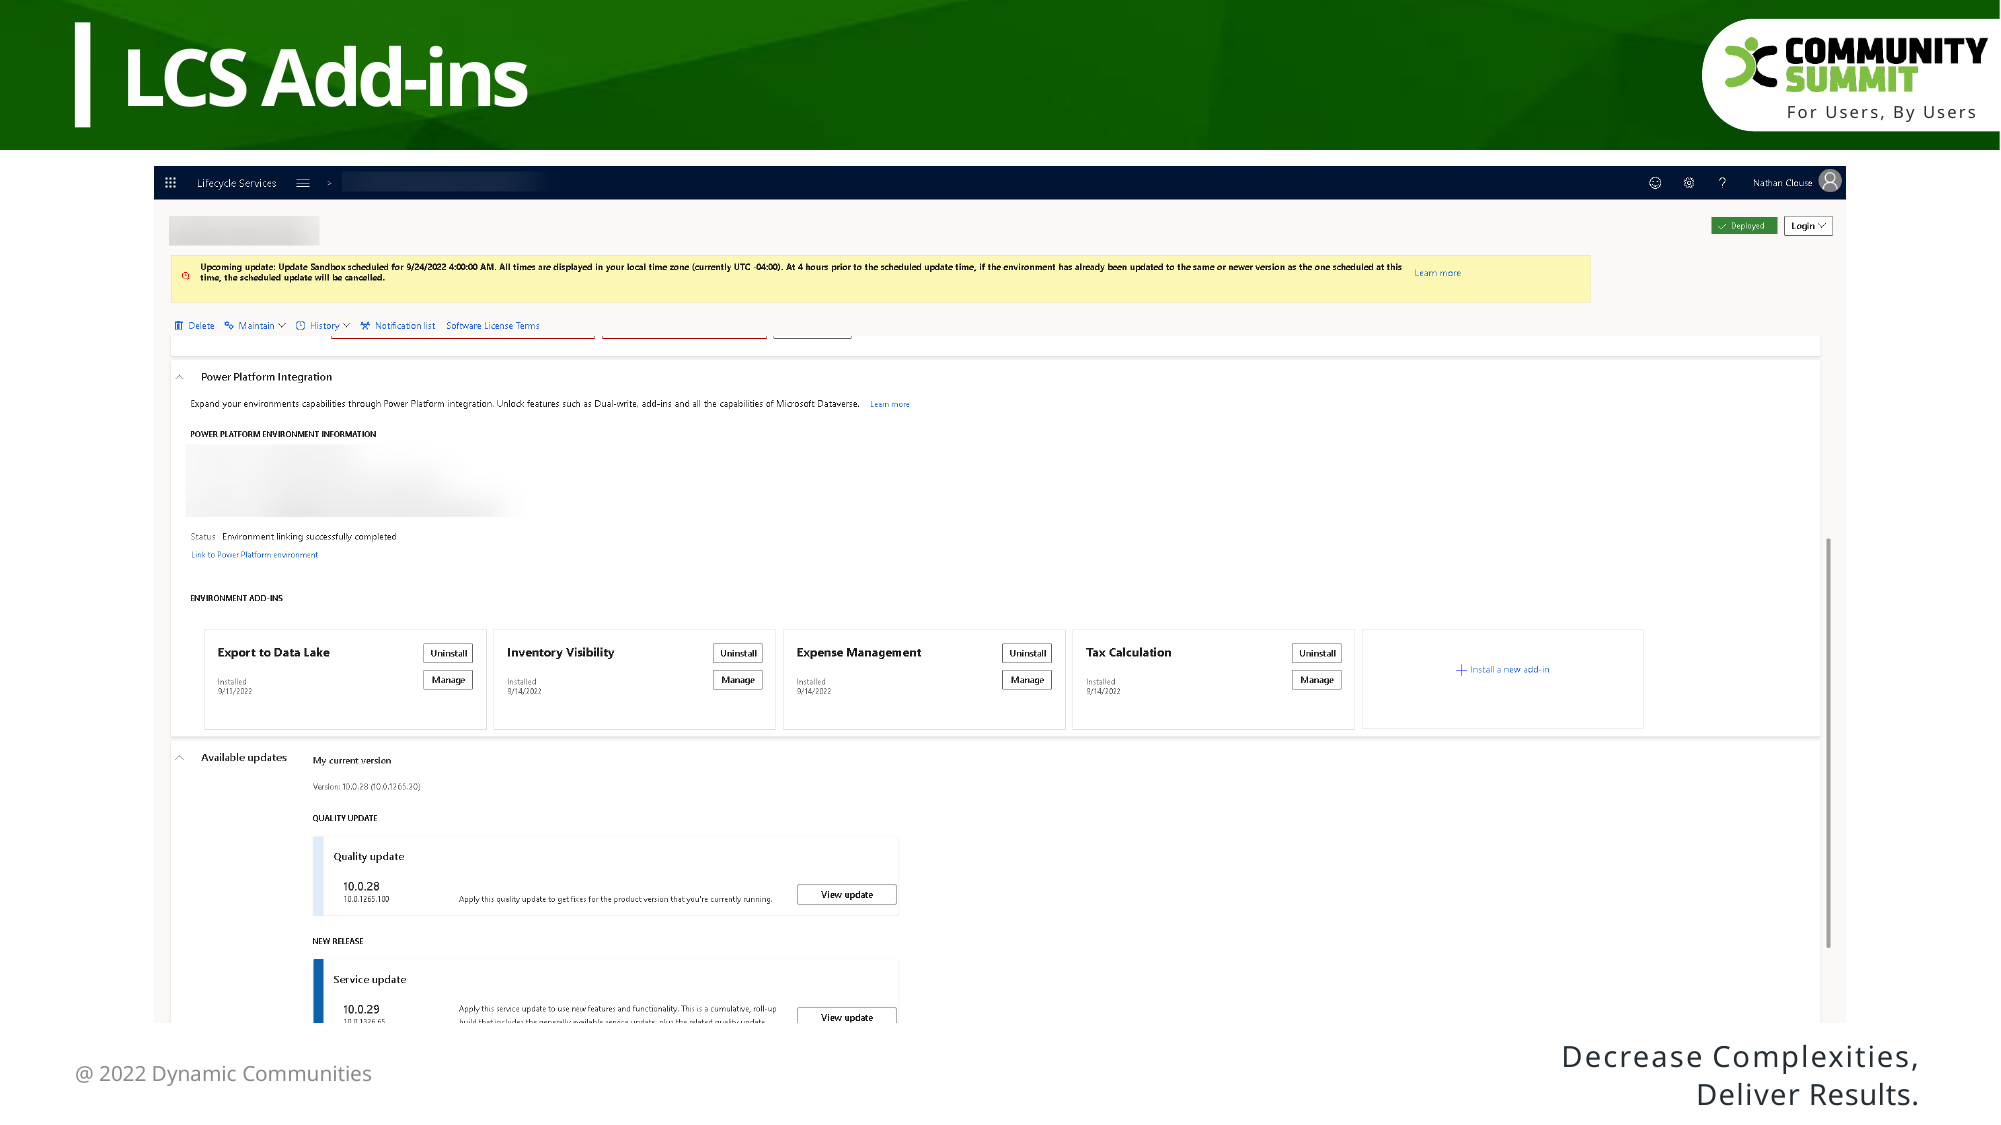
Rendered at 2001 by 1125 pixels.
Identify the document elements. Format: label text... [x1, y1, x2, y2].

list LCS Add-ins [121, 26, 1558, 124]
picture [0, 0, 2000, 150]
picture [1725, 37, 1988, 92]
picture [154, 165, 1846, 1024]
